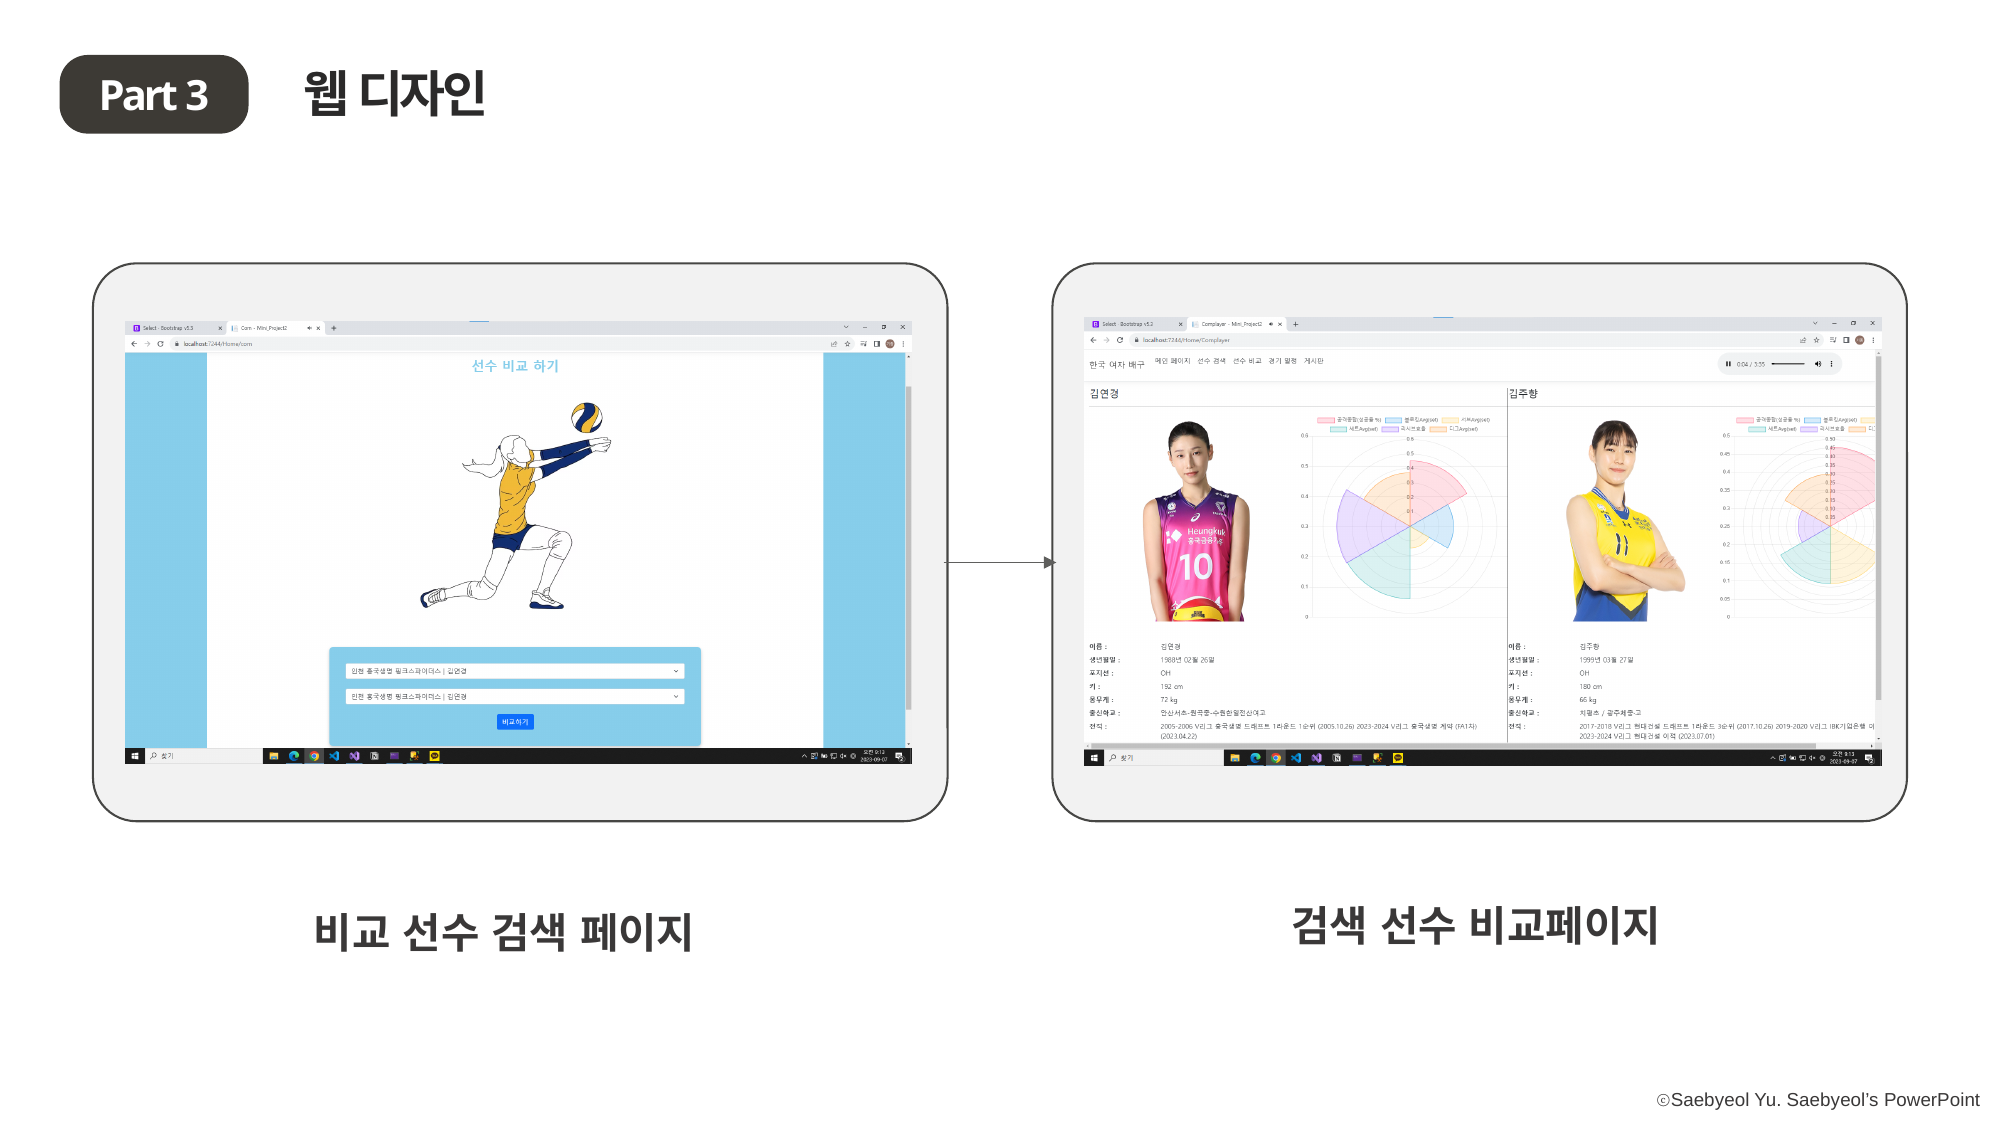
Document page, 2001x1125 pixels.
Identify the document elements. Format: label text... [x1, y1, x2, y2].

text_box [91, 262, 949, 823]
text_box 웹 디자인 [288, 54, 504, 130]
picture [1084, 317, 1882, 766]
text_box [1051, 262, 1909, 823]
text_box Part 3 [84, 61, 225, 127]
text_box 검색 선수 비교페이지 [1164, 892, 1789, 958]
text_box 비교 선수 검색 페이지 [253, 898, 757, 964]
text_box [58, 53, 250, 135]
picture [125, 321, 912, 764]
